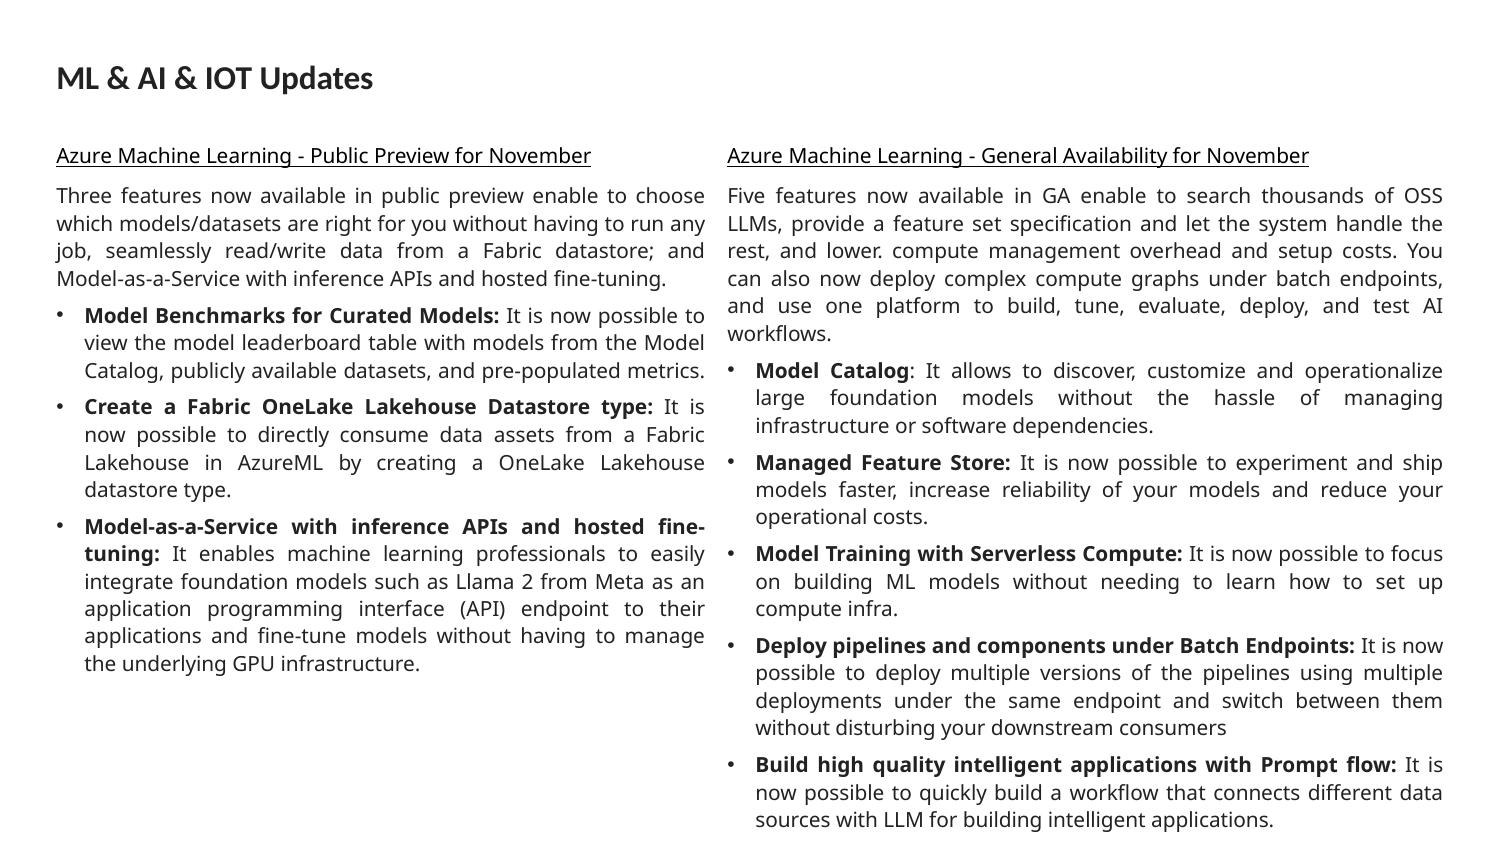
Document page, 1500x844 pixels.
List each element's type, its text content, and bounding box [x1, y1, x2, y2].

list Azure Machine Learning - General Availability for November Five features now available in GA enable to search thousands of OSS LLMs, provide a feature set specification and let the system handle the rest, and lower. compute management overhead and setup costs. You can also now deploy complex compute graphs under batch endpoints, and use one platform to build, tune, evaluate, deploy, and test AI workflows. Model Catalog: It allows to discover, customize and operationalize large foundation models without the hassle of managing infrastructure or software dependencies. Managed Feature Store: It is now possible to experiment and ship models faster, increase reliability of your models and reduce your operational costs. Model Training with Serverless Compute: It is now possible to focus on building ML models without needing to learn how to set up compute infra. Deploy pipelines and components under Batch Endpoints: It is now possible to deploy multiple versions of the pipelines using multiple deployments under the same endpoint and switch between them without disturbing your downstream consumers Build high quality intelligent applications with Prompt flow: It is now possible to quickly build a workflow that connects different data sources with LLM for building intelligent applications. [727, 140, 1444, 760]
list Azure Machine Learning - Public Preview for November Three features now available in public preview enable to choose which models/datasets are right for you without having to run any job, seamlessly read/write data from a Fabric datastore; and Model-as-a-Service with inference APIs and hosted fine-tuning. Model Benchmarks for Curated Models: It is now possible to view the model leaderboard table with models from the Model Catalog, publicly available datasets, and pre-populated metrics. Create a Fabric OneLake Lakehouse Datastore type: It is now possible to directly consume data assets from a Fabric Lakehouse in AzureML by creating a OneLake Lakehouse datastore type. Model-as-a-Service with inference APIs and hosted fine-tuning: It enables machine learning professionals to easily integrate foundation models such as Llama 2 from Meta as an application programming interface (API) endpoint to their applications and fine-tune models without having to manage the underlying GPU infrastructure. [56, 140, 706, 760]
title ML & AI & IOT Updates [56, 56, 1444, 113]
